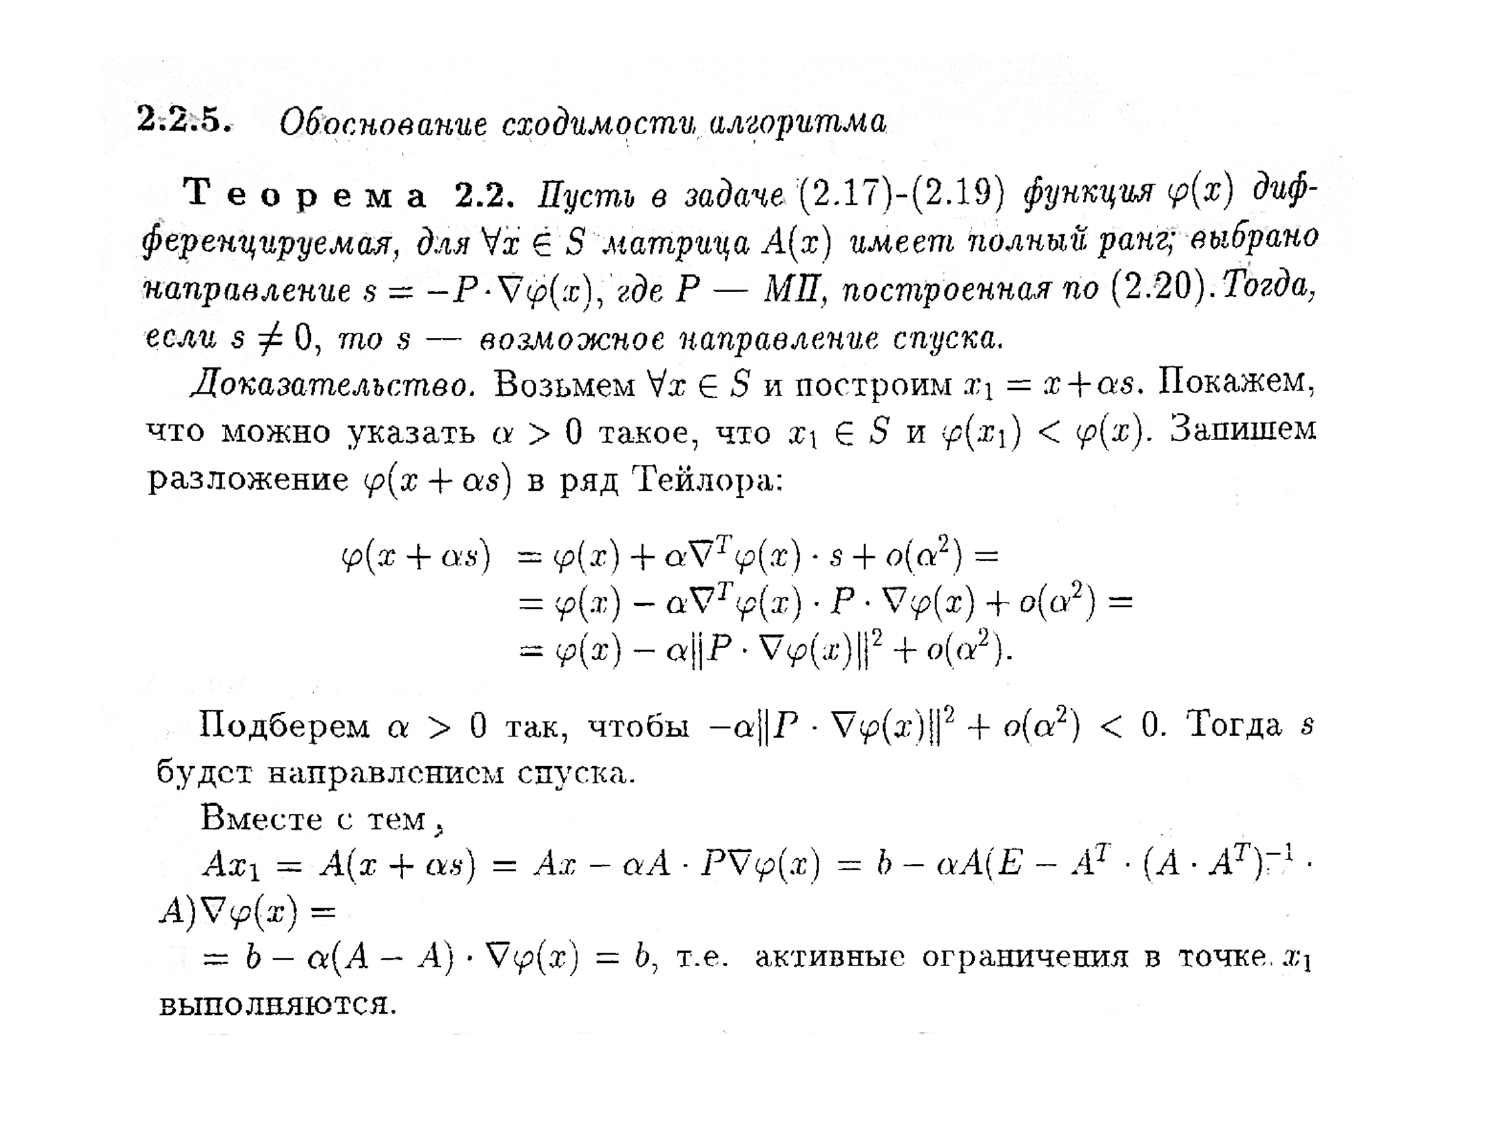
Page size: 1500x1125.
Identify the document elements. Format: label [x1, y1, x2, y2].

list [100, 54, 1353, 1036]
